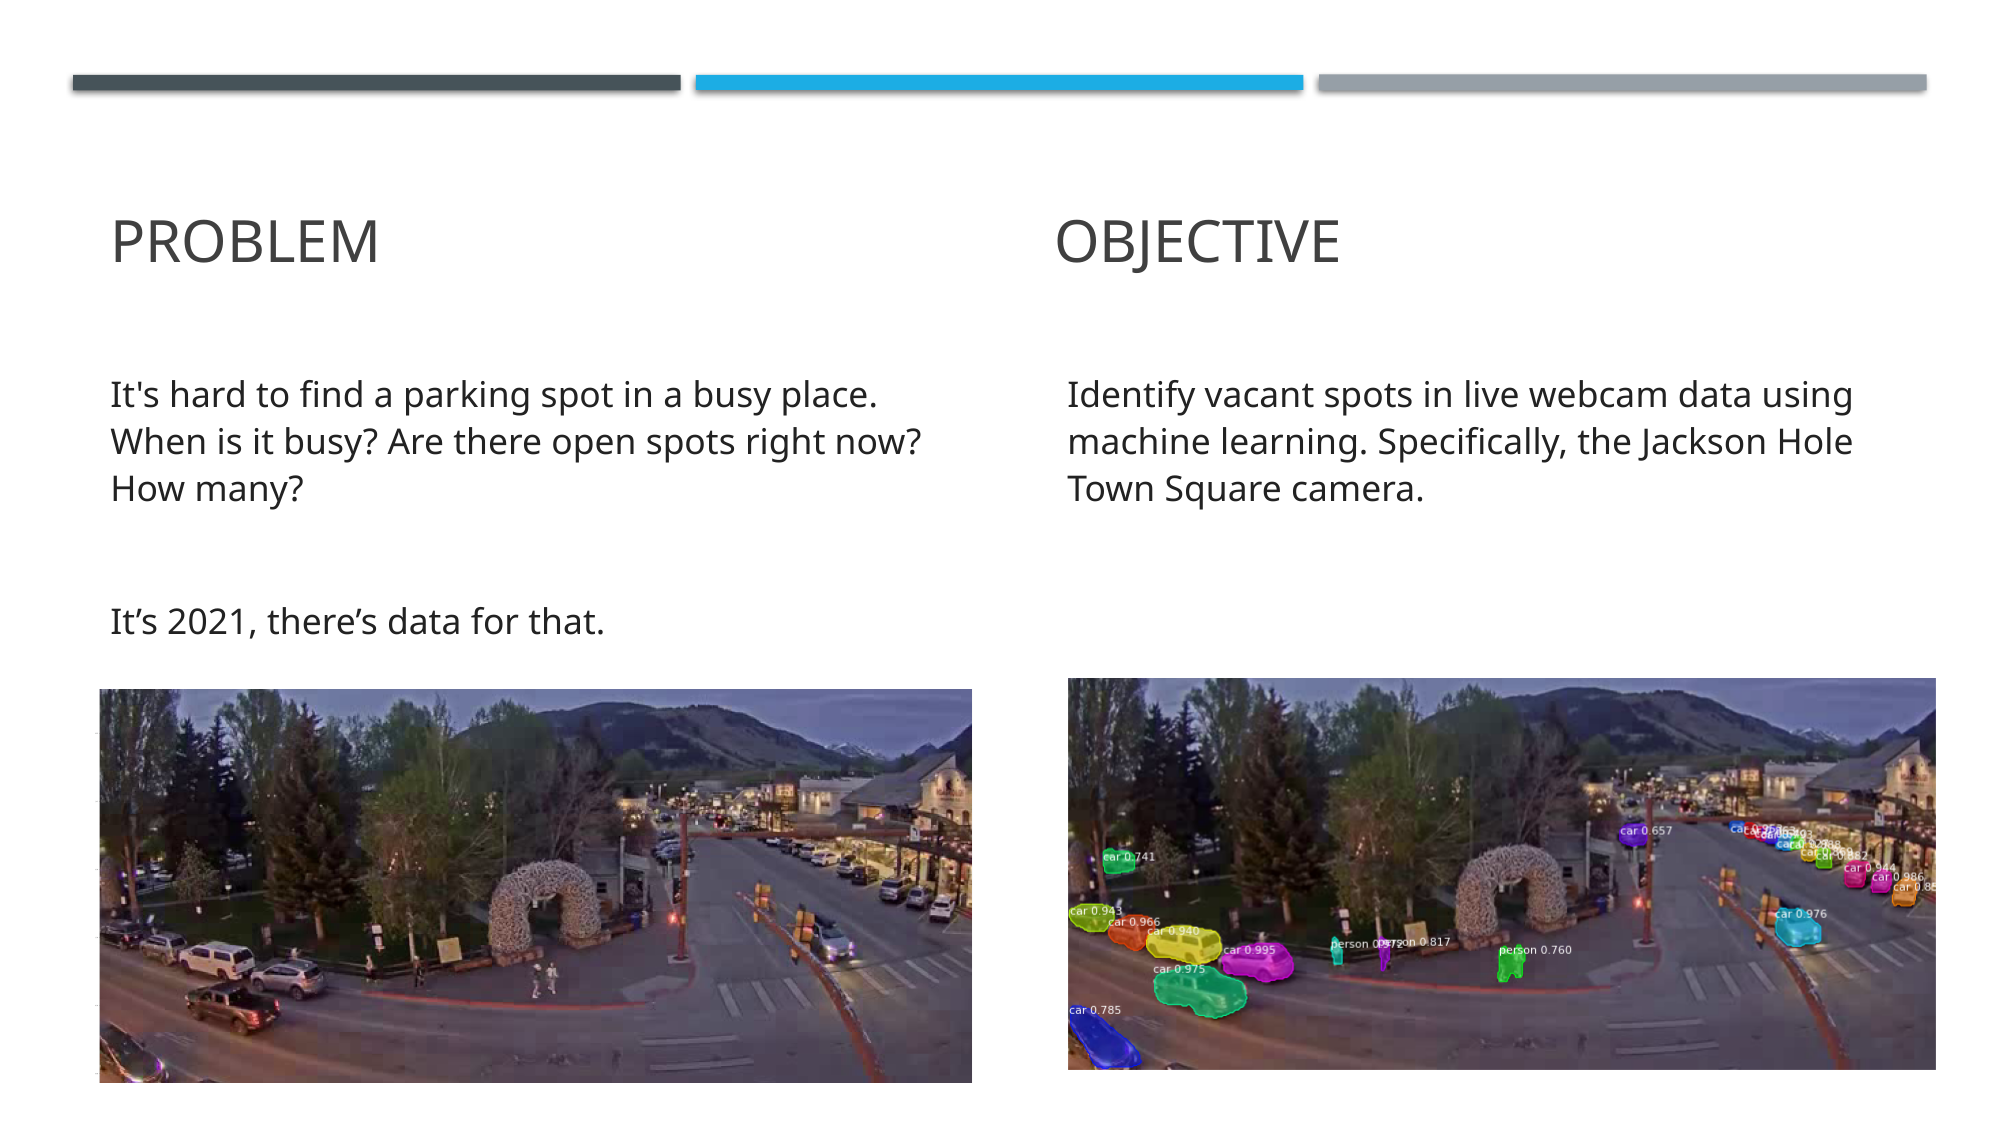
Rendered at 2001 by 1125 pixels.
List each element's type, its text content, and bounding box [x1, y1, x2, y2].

picture [1064, 677, 1958, 1072]
text_box Objective [1039, 119, 2000, 282]
list It's hard to find a parking spot in a busy place. When is it busy? Are there open spots right now? How many? It’s 2021, there’s data for that. [95, 360, 948, 687]
title Problem [95, 119, 1039, 282]
list Identify vacant spots in live webcam data using machine learning. Specifically, the Jackson Hole Town Square camera. [1052, 360, 1905, 906]
picture [94, 688, 975, 1083]
